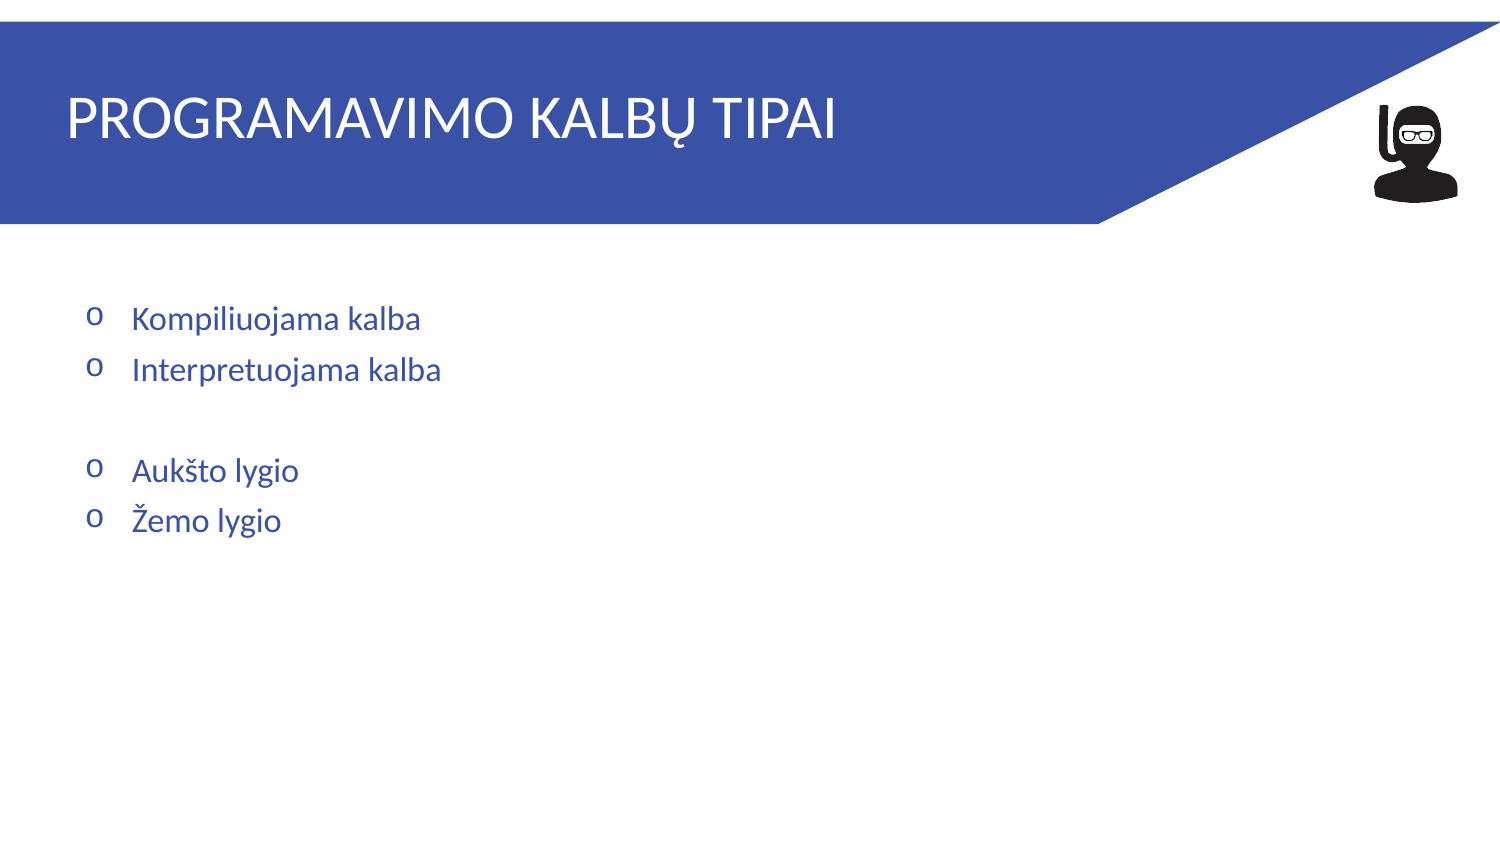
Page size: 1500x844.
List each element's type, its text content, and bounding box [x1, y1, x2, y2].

title PROGRAMAVIMO KALBŲ TIPAI [51, 72, 1091, 167]
text_box Kompiliuojama kalba Interpretuojama kalba Aukšto lygio Žemo lygio [32, 275, 559, 834]
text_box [1096, 23, 1500, 227]
